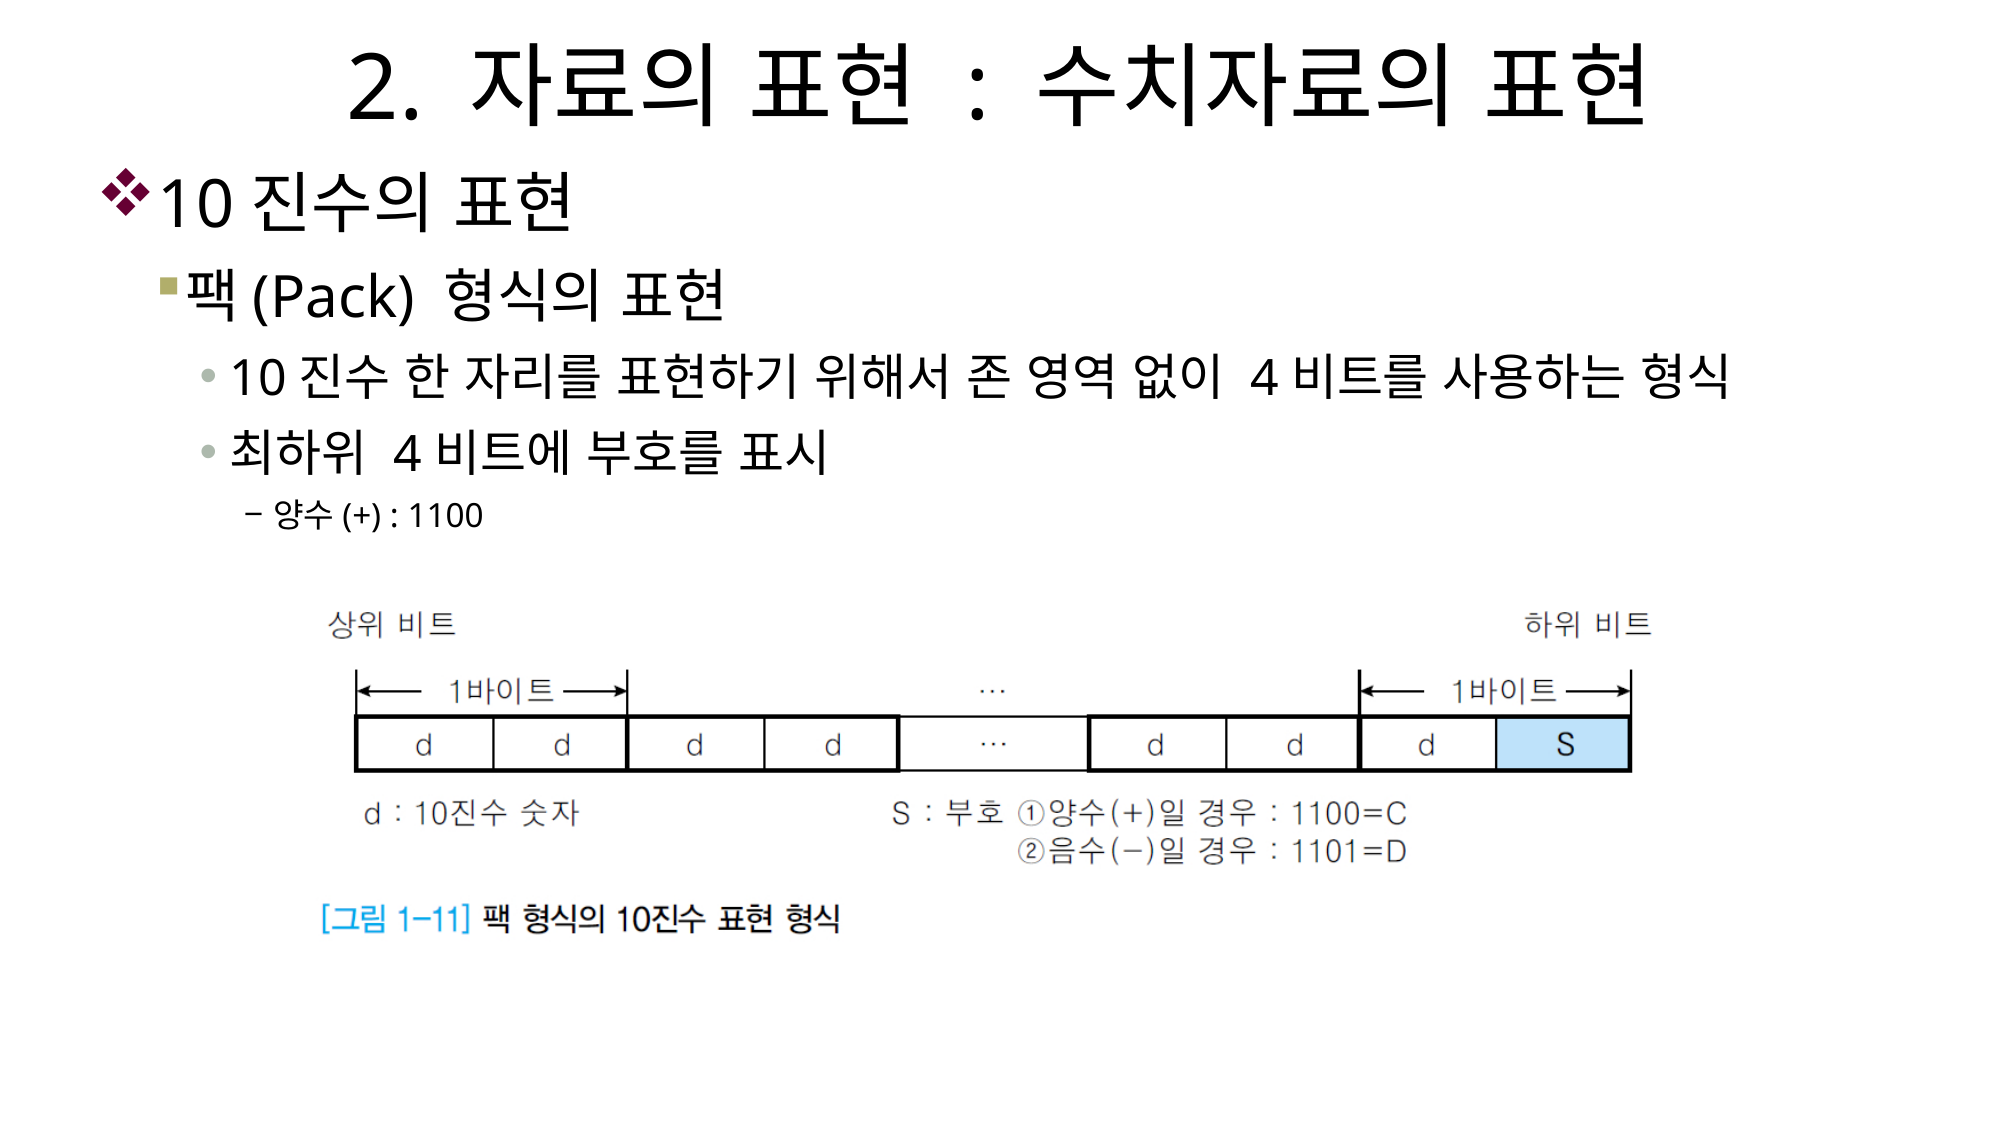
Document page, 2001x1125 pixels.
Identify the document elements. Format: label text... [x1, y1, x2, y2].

title 2. 자료의 표현 : 수치자료의 표현 [99, 19, 1900, 147]
list 10진수의 표현 팩(Pack) 형식의 표현 10진수 한 자리를 표현하기 위해서 존 영역 없이 4비트를 사용하는 형식 최하위 4비트에 부호를 표시 양수(+) : 1100 [81, 152, 1935, 1091]
picture [314, 602, 1662, 946]
